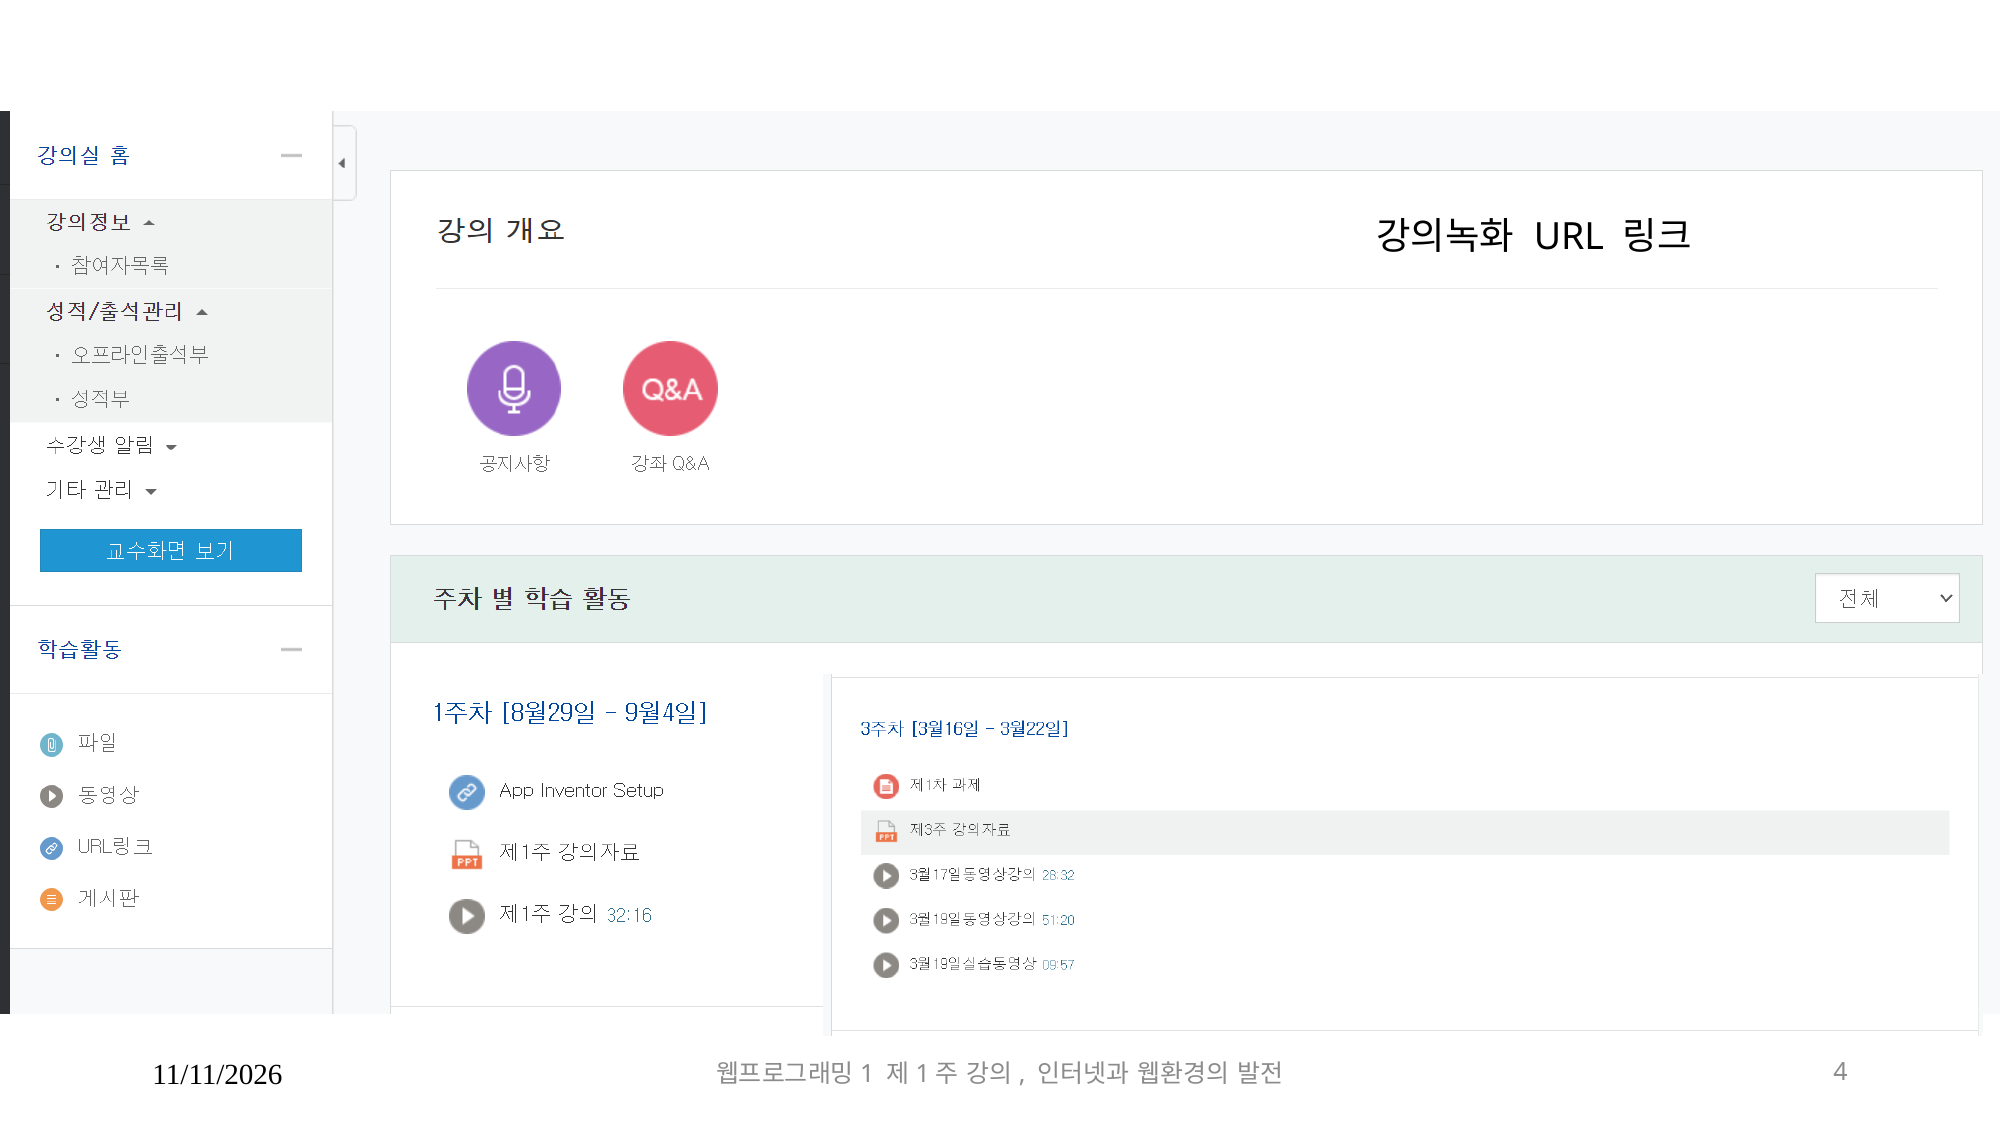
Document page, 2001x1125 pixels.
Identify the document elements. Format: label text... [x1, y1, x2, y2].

picture [0, 111, 2000, 1036]
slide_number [137, 1042, 588, 1103]
slide_number 4 [1412, 1042, 1863, 1103]
footer 웹프로그래밍1 제1주 강의, 인터넷과 웹환경의 발전 [662, 1042, 1338, 1103]
